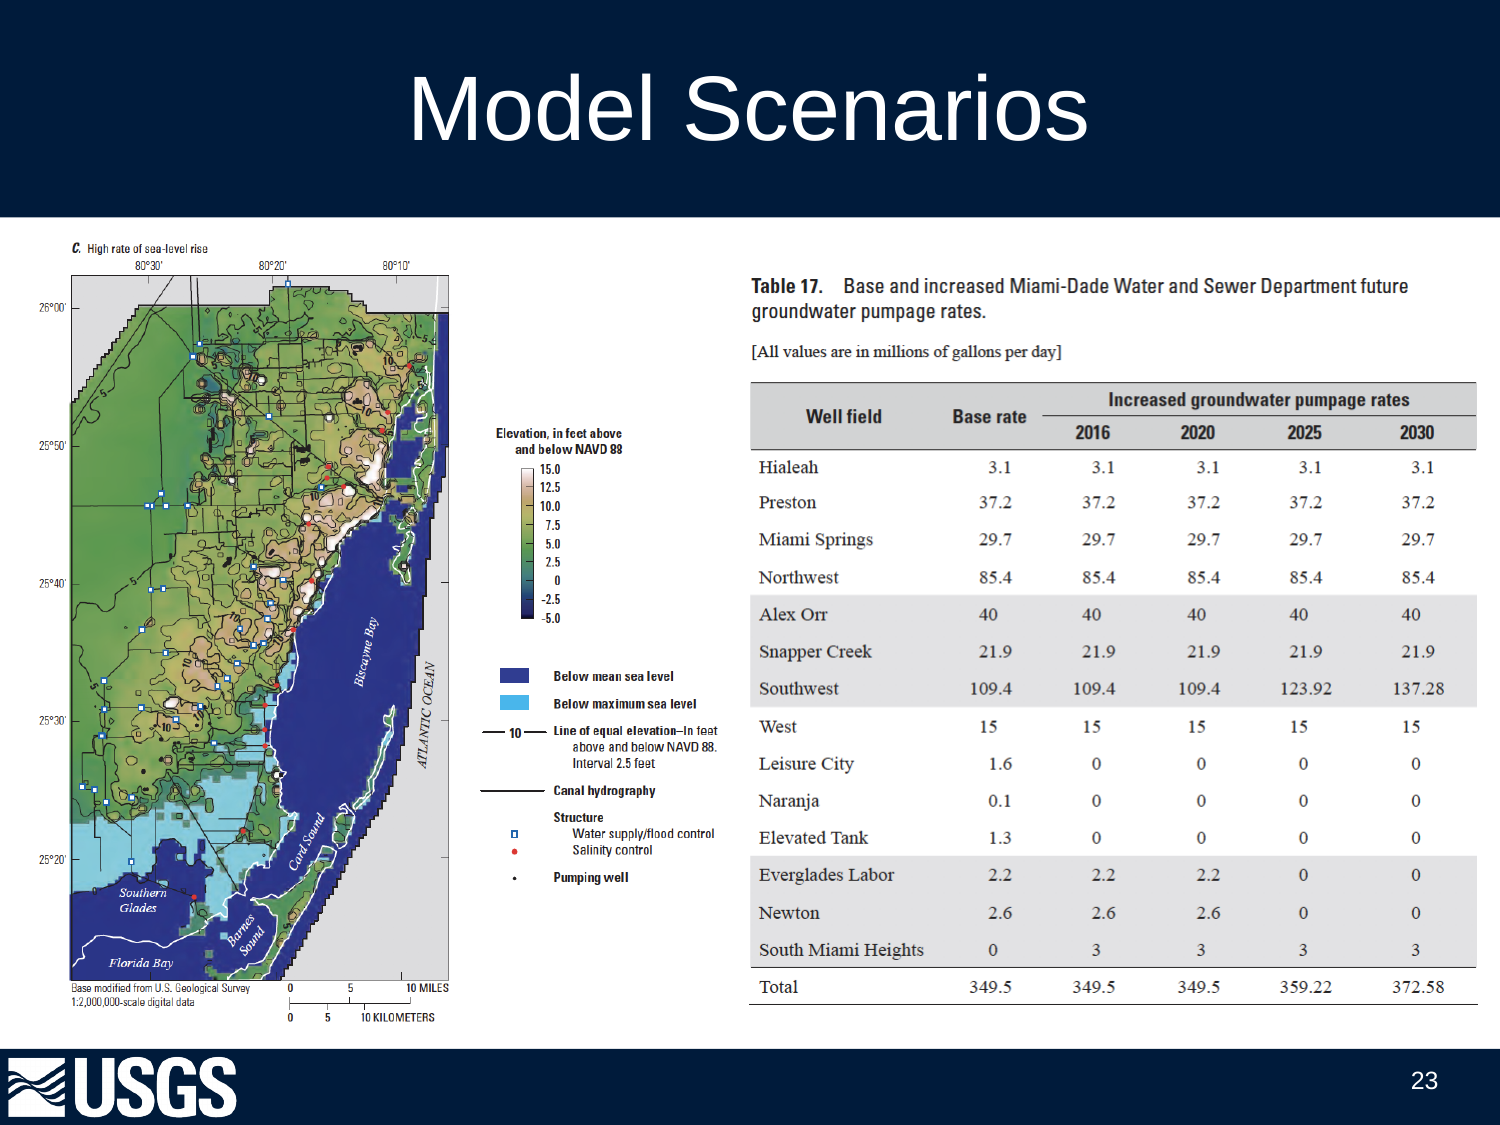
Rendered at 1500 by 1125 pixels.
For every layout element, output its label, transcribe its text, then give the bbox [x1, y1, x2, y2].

title Model Scenarios [102, 2, 1397, 220]
picture [469, 389, 653, 655]
slide_number 23 [1396, 1057, 1500, 1117]
picture [14, 219, 1499, 1028]
